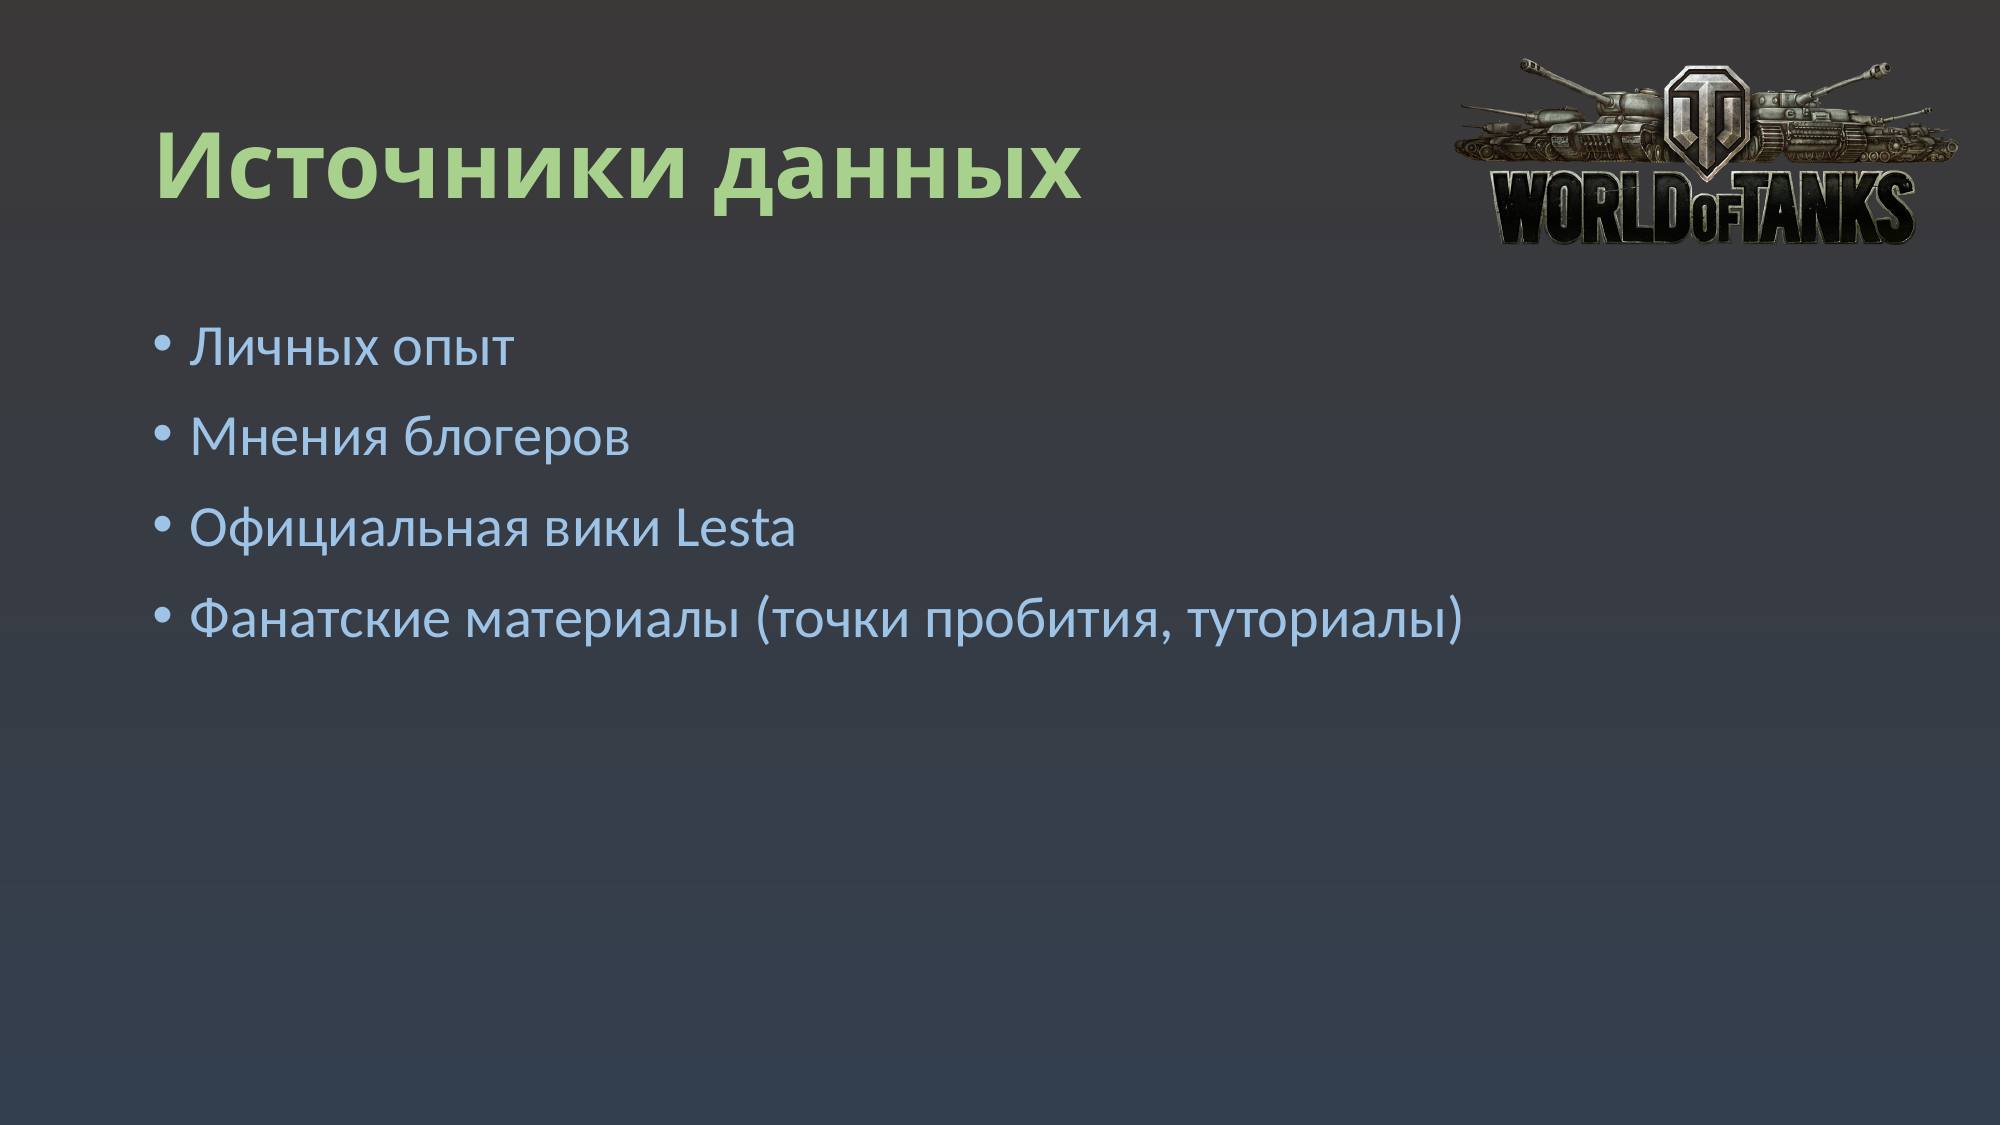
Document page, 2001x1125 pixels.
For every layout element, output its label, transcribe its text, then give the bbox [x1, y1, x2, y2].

list Личных опыт Мнения блогеров Официальная вики Lesta Фанатские материалы (точки пробития, туториалы) [137, 299, 1863, 1014]
title Источники данных [137, 59, 1863, 278]
picture [1449, 51, 1964, 254]
